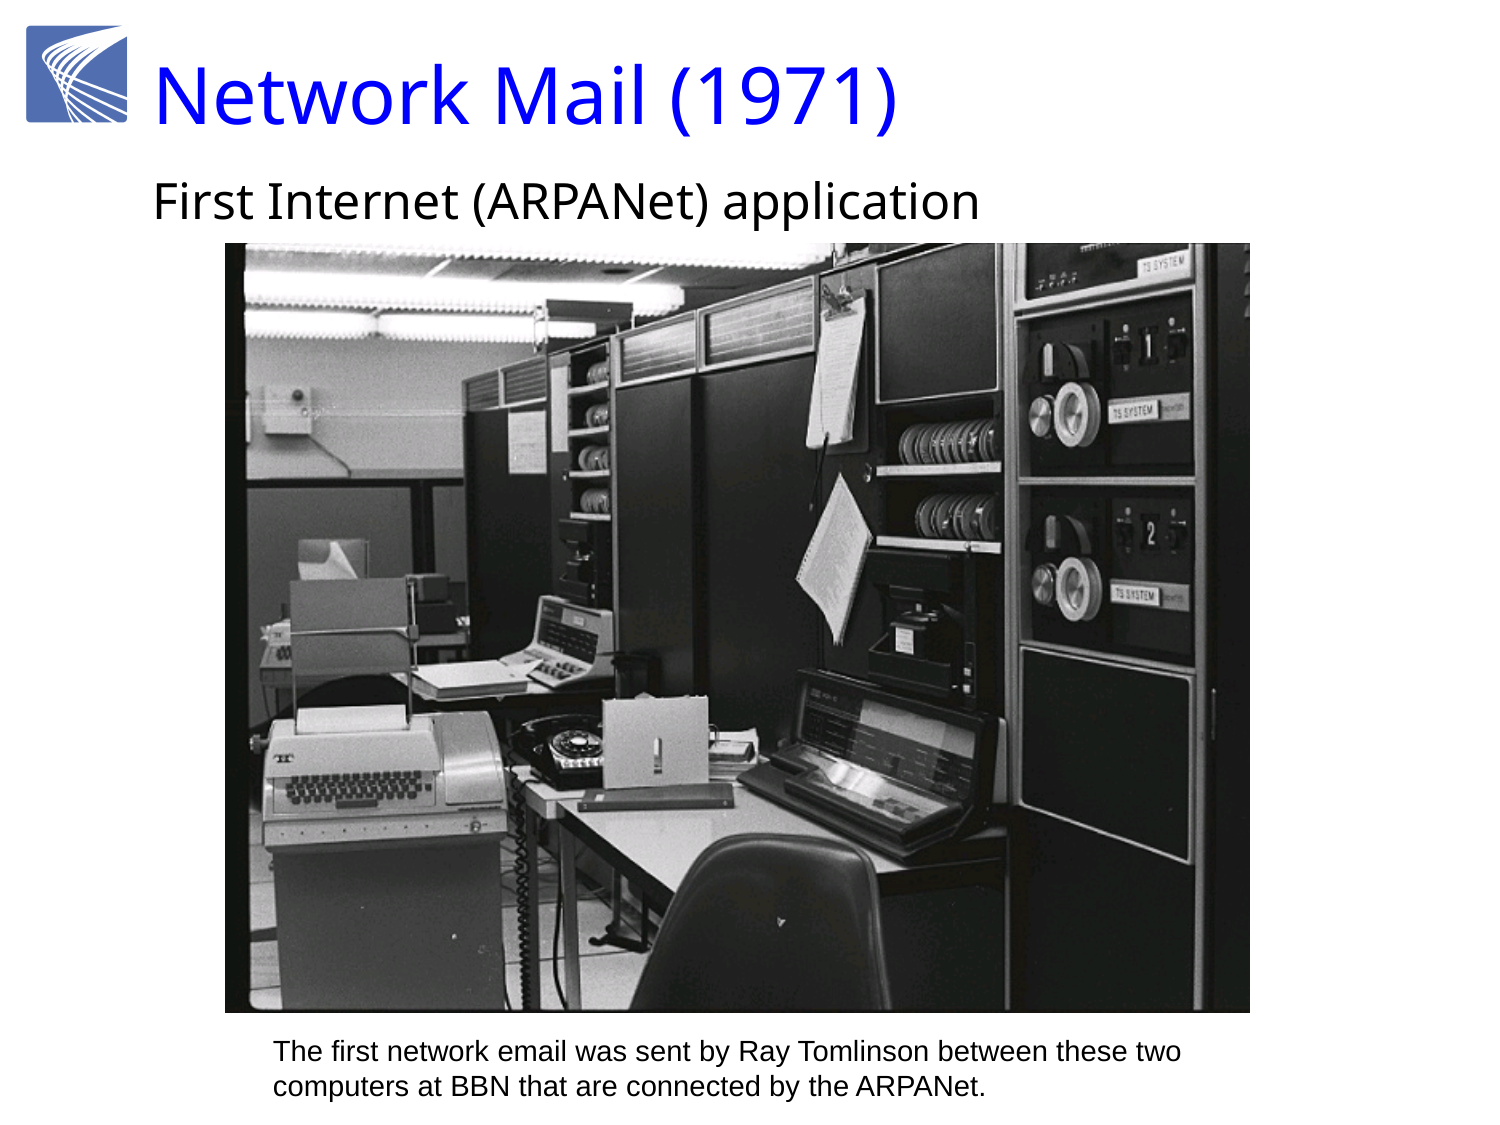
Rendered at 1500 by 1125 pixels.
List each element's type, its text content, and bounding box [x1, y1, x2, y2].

text_box The first network email was sent by Ray Tomlinson between these two computers at BBN that are connected by the ARPANet. [258, 1024, 1206, 1110]
picture [224, 243, 1251, 1013]
list First Internet (ARPANet) application [137, 162, 1463, 1075]
picture [24, 24, 129, 124]
title Network Mail (1971) [137, 37, 1463, 162]
